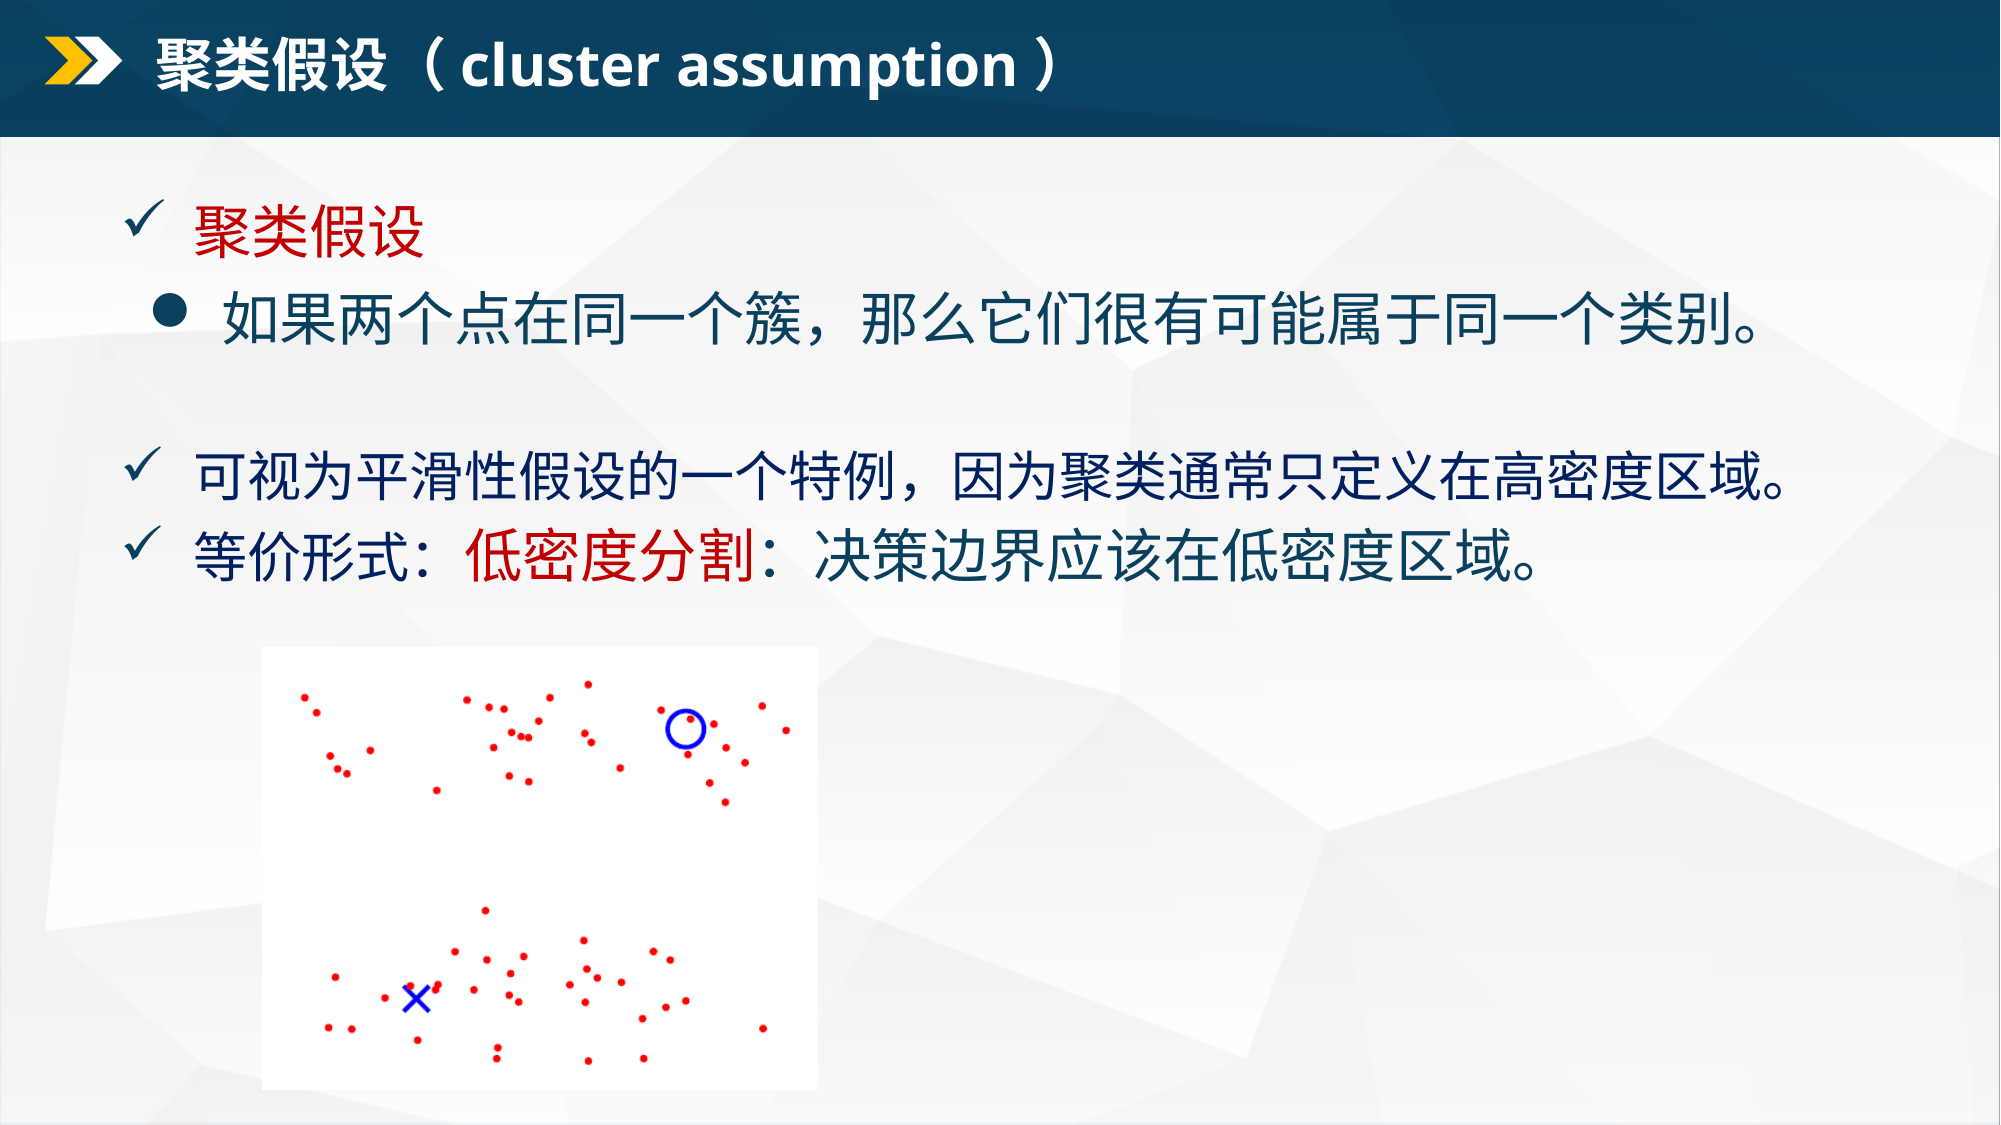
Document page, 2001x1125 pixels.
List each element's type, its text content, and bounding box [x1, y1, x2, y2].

picture [0, 0, 2000, 1125]
list 聚类假设 如果两个点在同一个簇，那么它们很有可能属于同一个类别。 可视为平滑性假设的一个特例，因为聚类通常只定义在高密度区域。 等价形式：低密度分割：决策边界应该在低密度区域。 [103, 188, 1834, 584]
list 聚类假设（cluster assumption） [140, 28, 1107, 93]
text_box [262, 647, 818, 1090]
